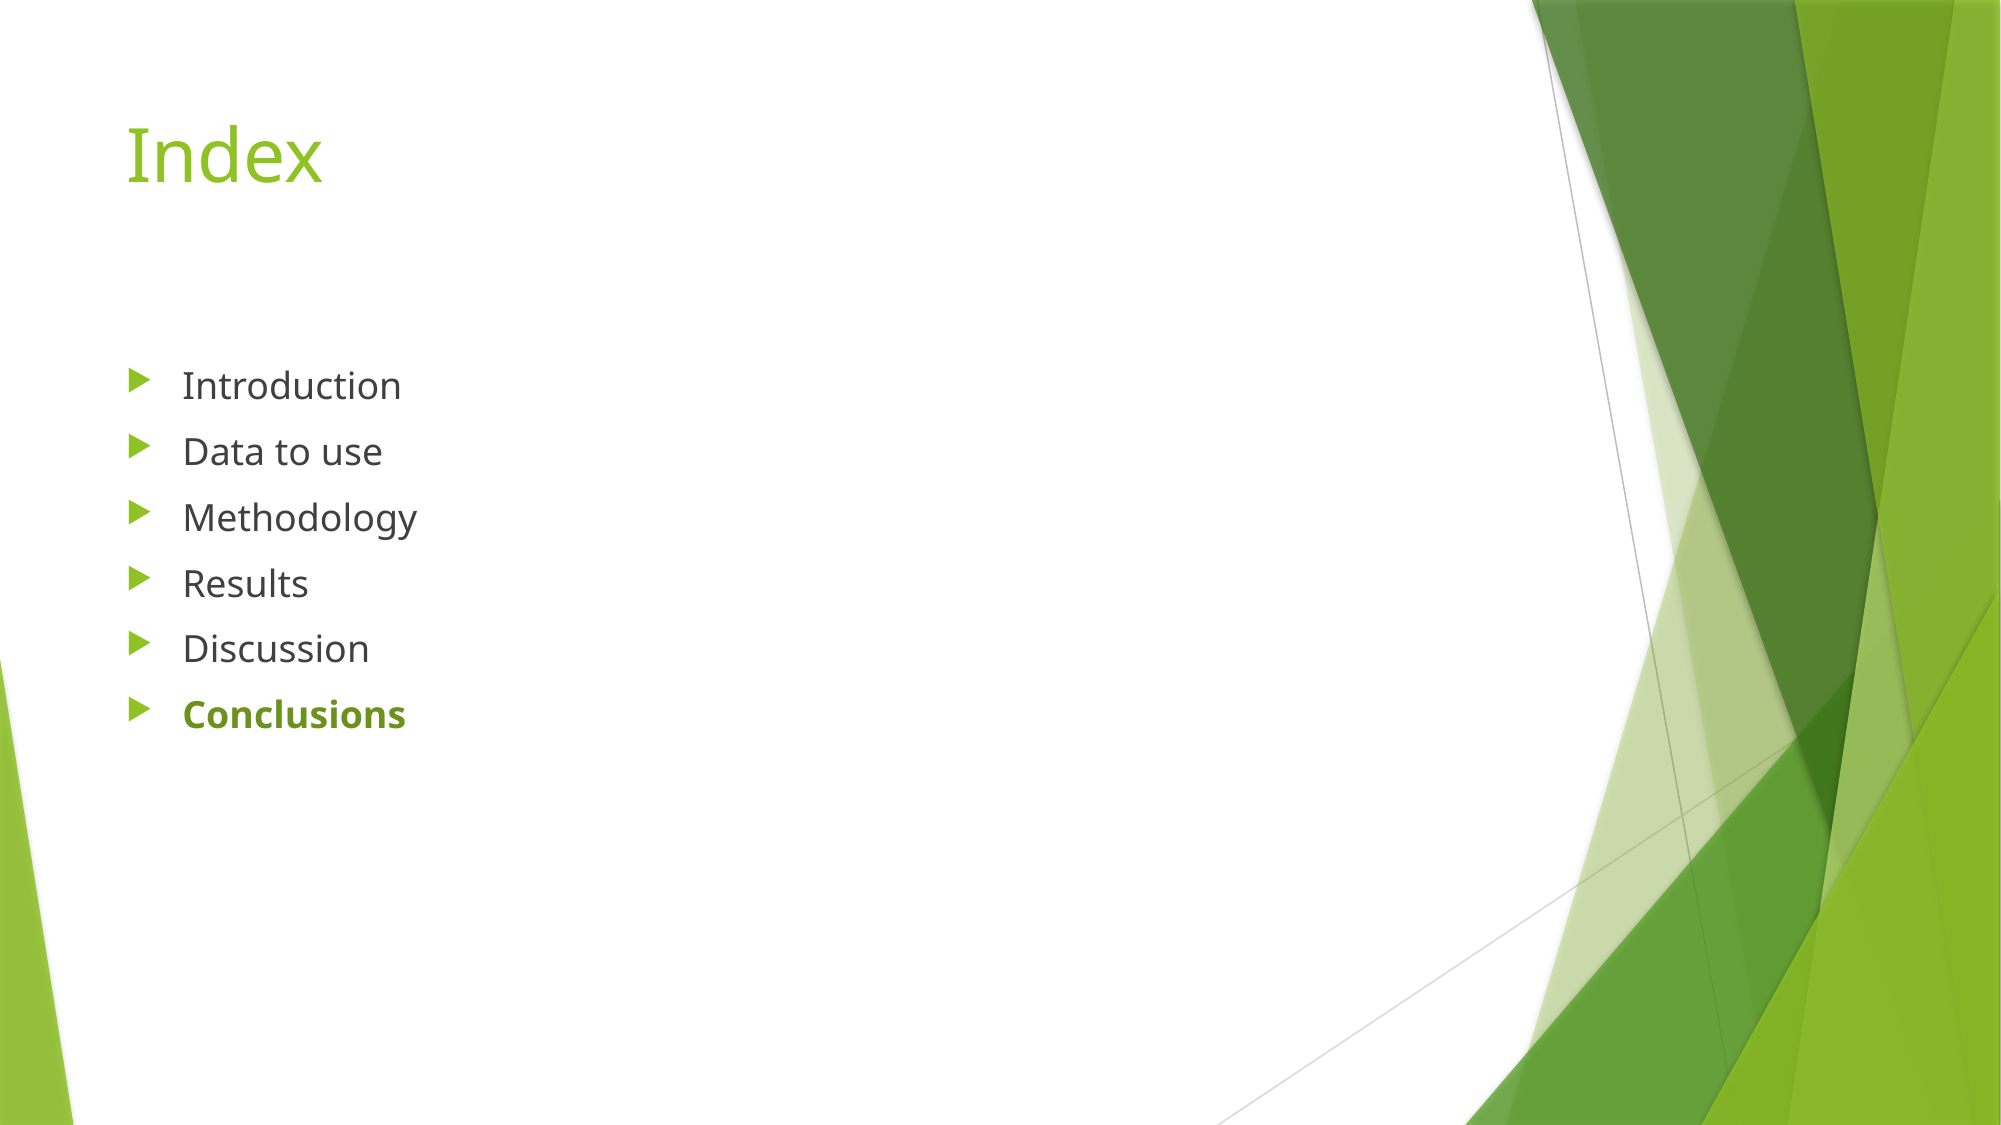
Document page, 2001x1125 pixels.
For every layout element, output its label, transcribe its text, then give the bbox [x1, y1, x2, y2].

title Index [111, 99, 1522, 317]
list Introduction Data to use Methodology Results Discussion Conclusions [111, 354, 1522, 992]
